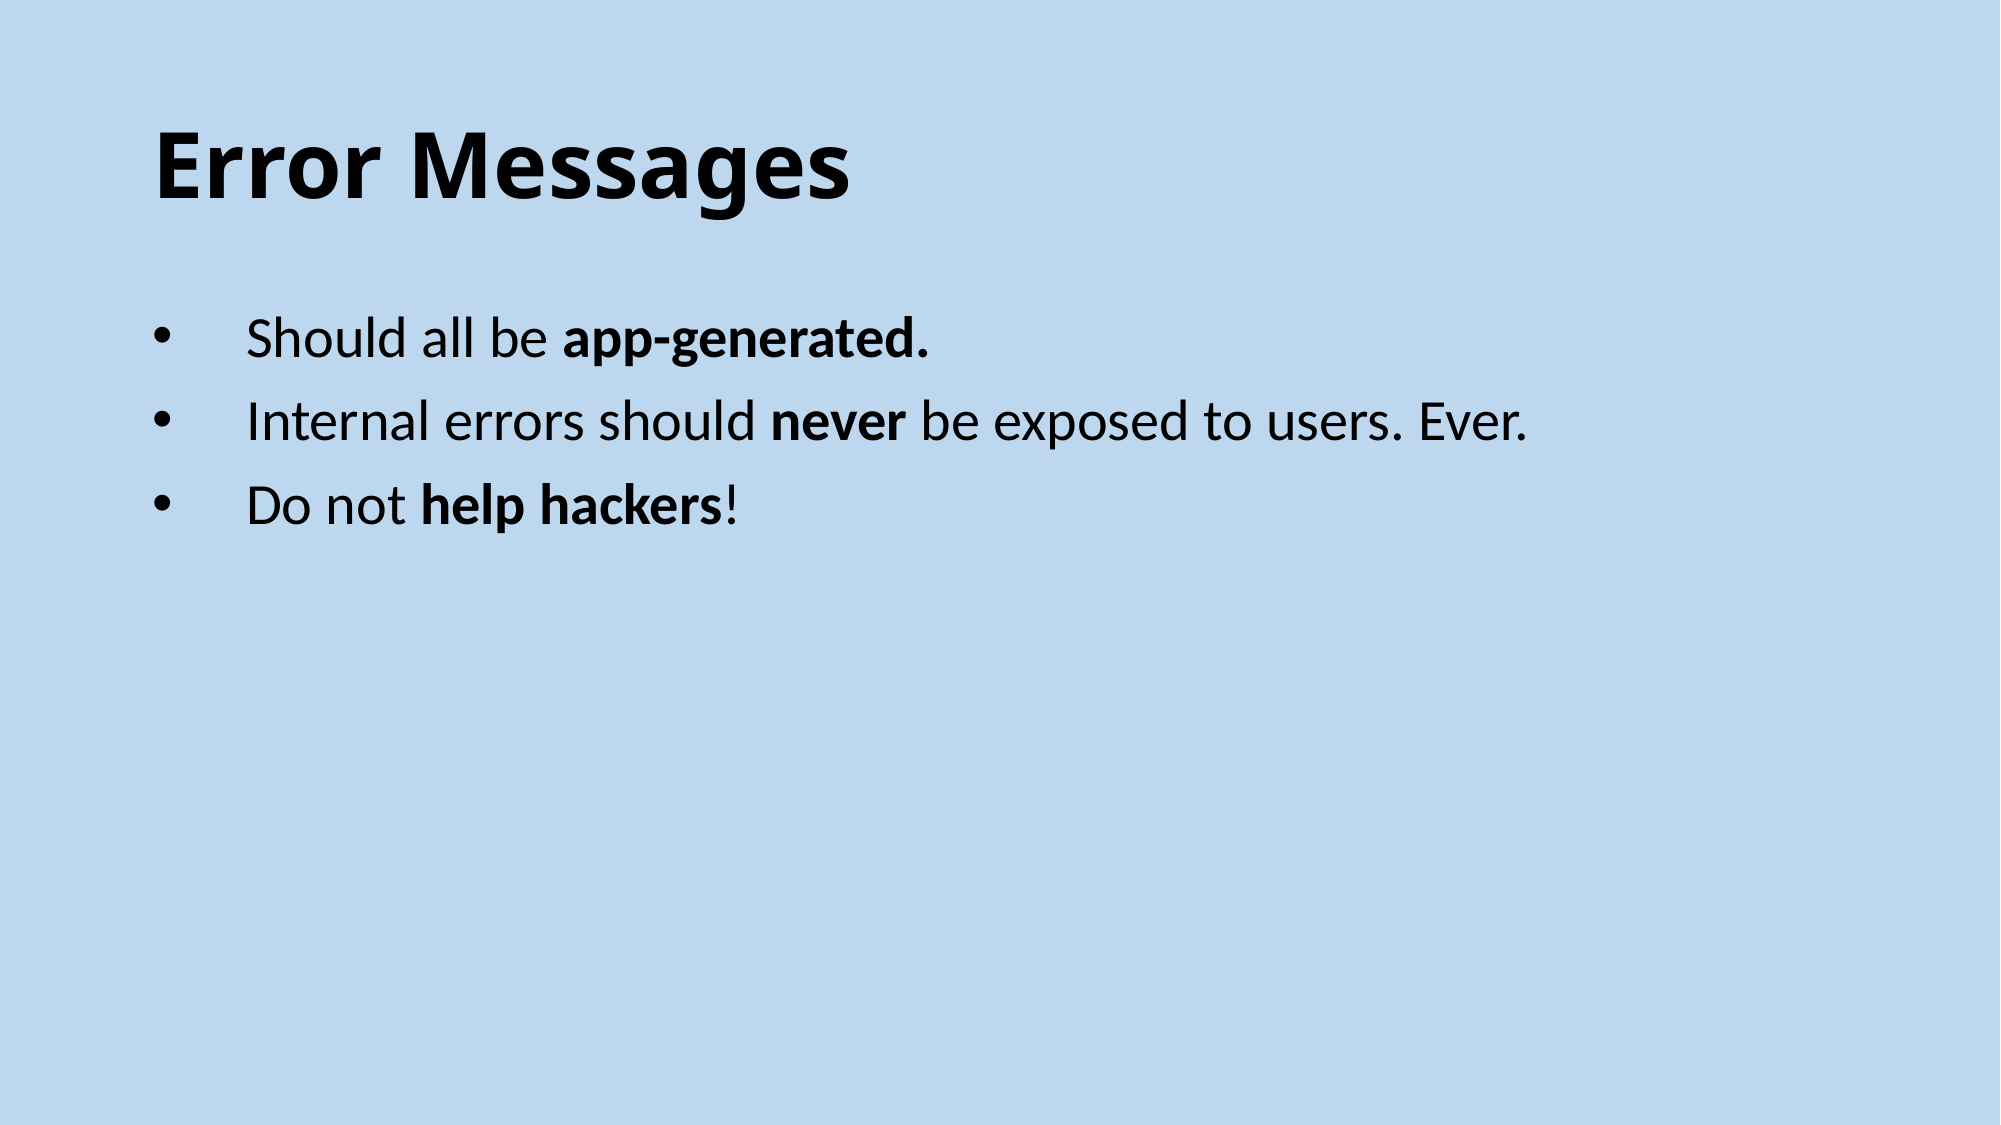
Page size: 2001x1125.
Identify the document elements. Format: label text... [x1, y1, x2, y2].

title Error Messages [137, 59, 1863, 278]
list Should all be app-generated. Internal errors should never be exposed to users. Ever. Do not help hackers! [137, 299, 1863, 1014]
